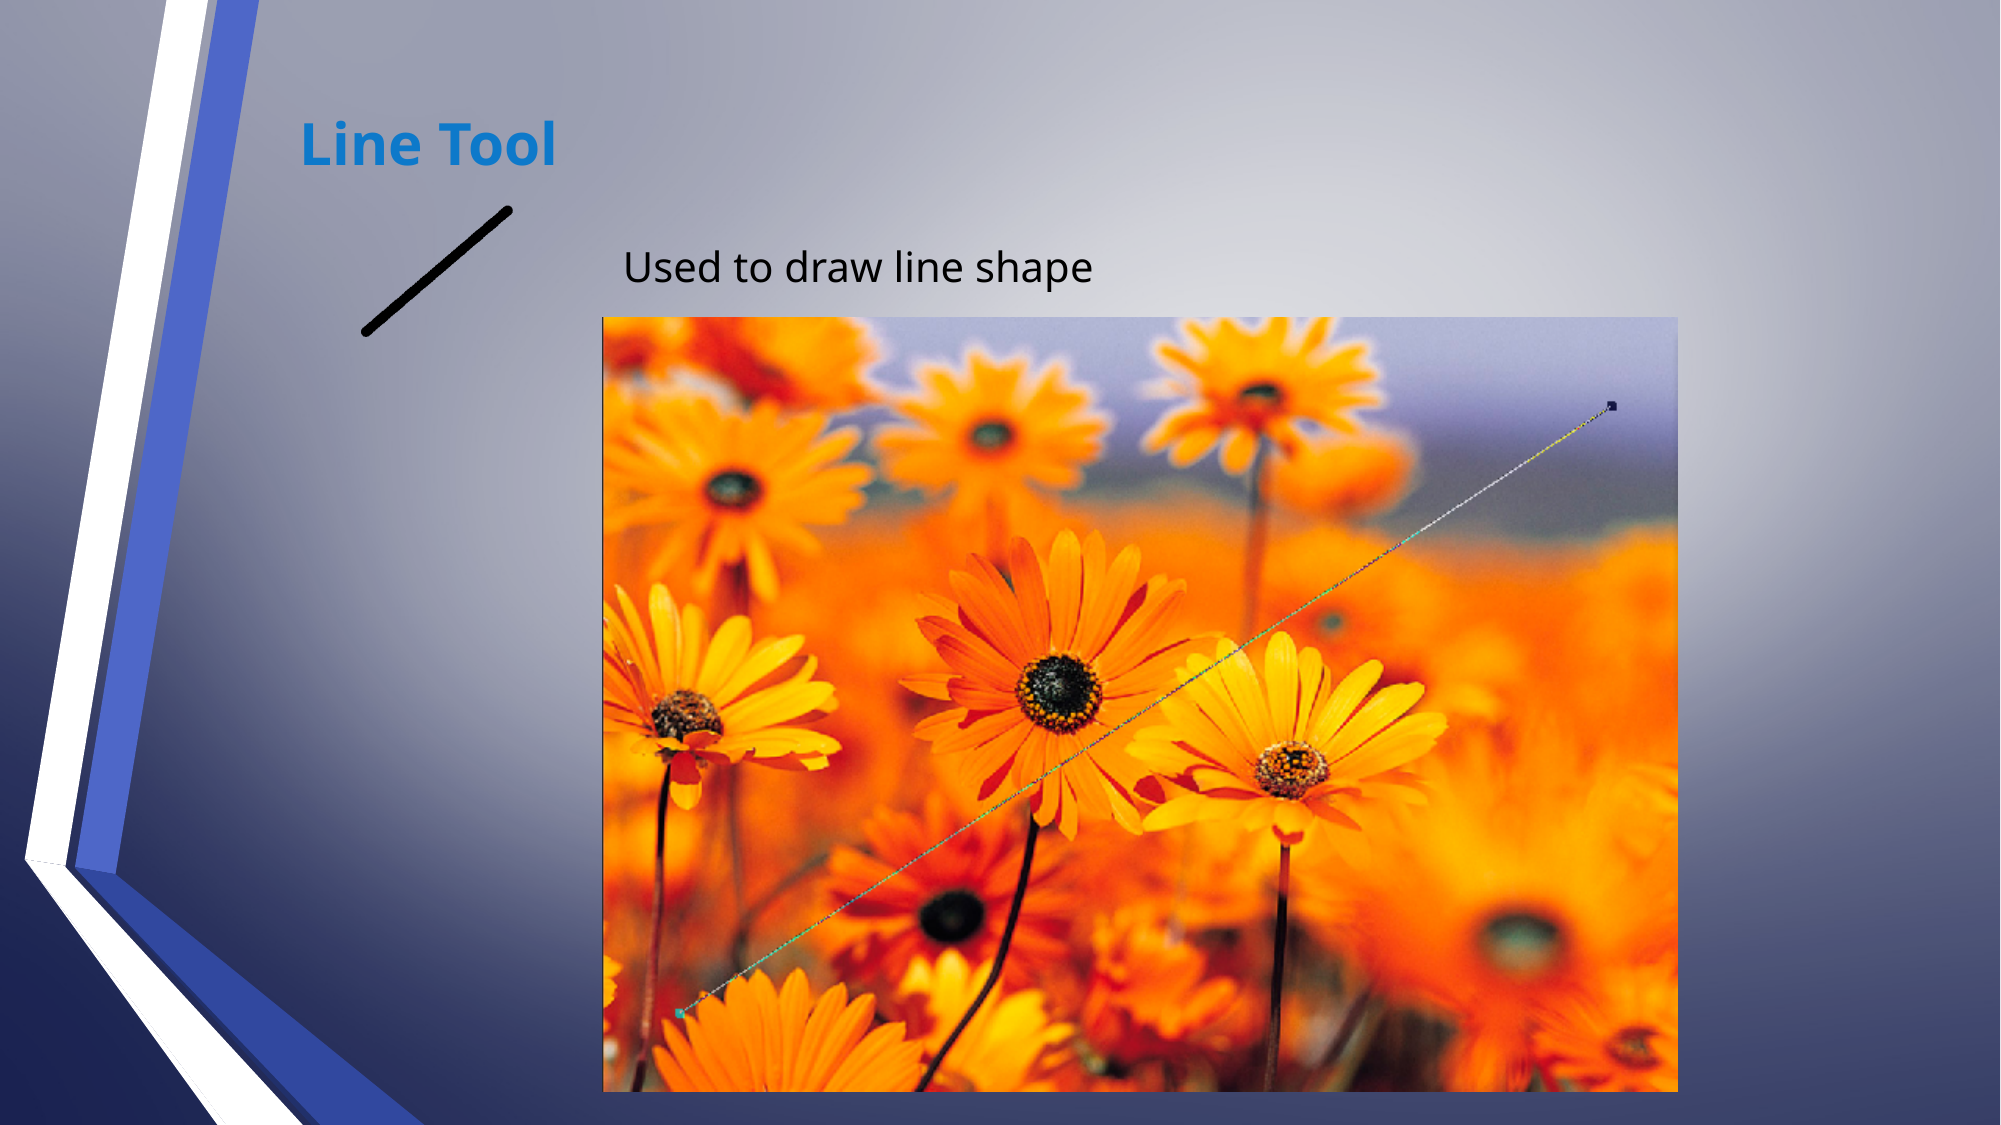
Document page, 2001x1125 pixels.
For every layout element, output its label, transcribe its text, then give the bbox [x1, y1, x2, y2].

text_box Line Tool [285, 100, 573, 185]
picture [601, 317, 1678, 1092]
text_box Used to draw line shape [608, 233, 1198, 299]
picture [343, 185, 531, 374]
